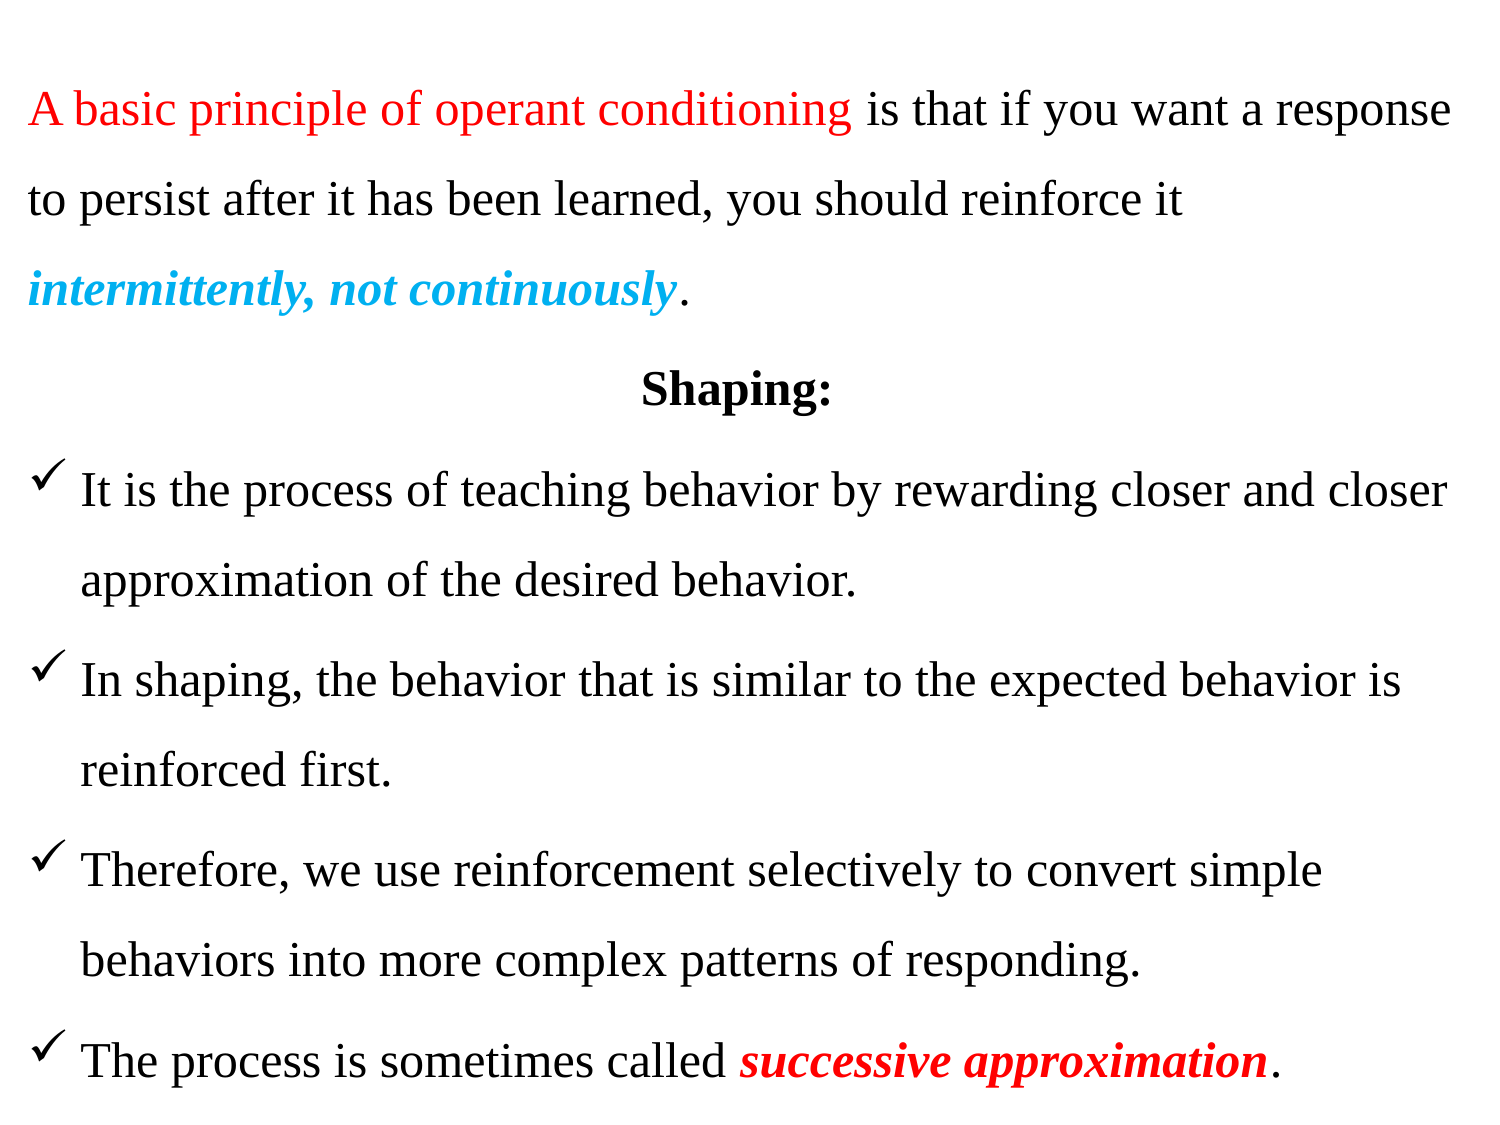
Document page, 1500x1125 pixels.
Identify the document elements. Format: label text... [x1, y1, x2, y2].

list A basic principle of operant conditioning is that if you want a response to persist after it has been learned, you should reinforce it intermittently, not continuously. Shaping: It is the process of teaching behavior by rewarding closer and closer approximation of the desired behavior. In shaping, the behavior that is similar to the expected behavior is reinforced first. Therefore, we use reinforcement selectively to convert simple behaviors into more complex patterns of responding. The process is sometimes called successive approximation. [12, 37, 1475, 1100]
